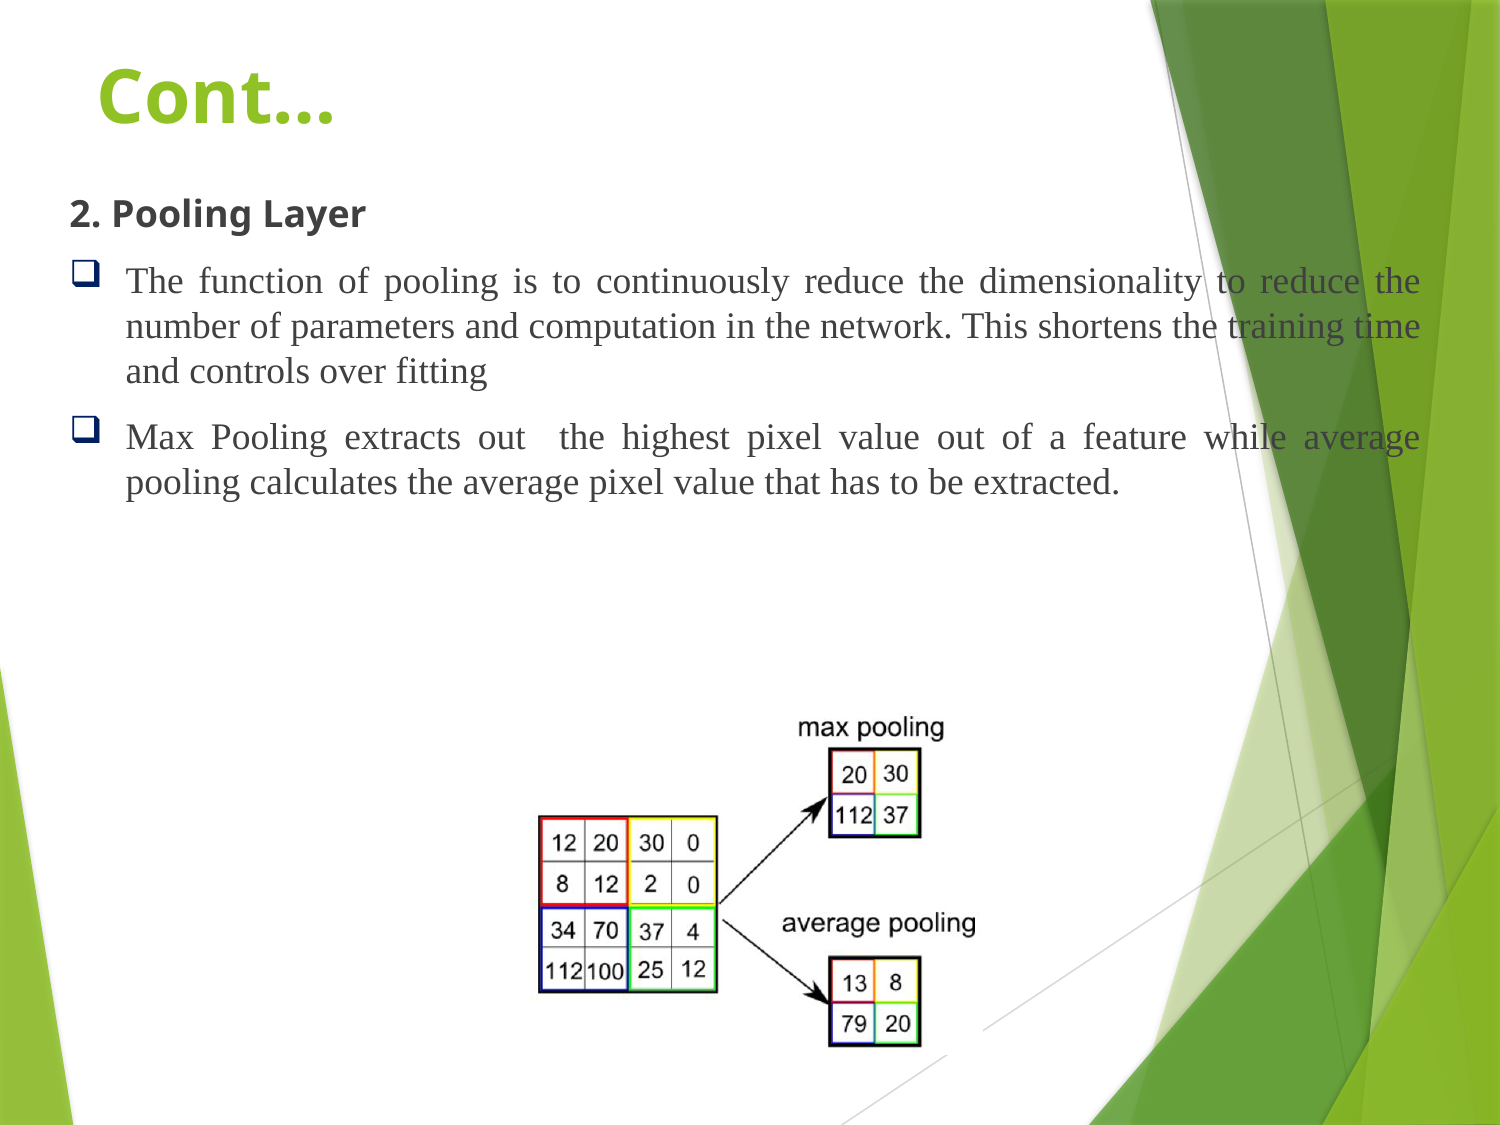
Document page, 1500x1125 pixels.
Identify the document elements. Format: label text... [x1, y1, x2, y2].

title Cont… [81, 40, 1239, 182]
picture [516, 711, 984, 1056]
list 2. Pooling Layer The function of pooling is to continuously reduce the dimensionality to reduce the number of parameters and computation in the network. This shortens the training time and controls over fitting Max Pooling extracts out the highest pixel value out of a feature while average pooling calculates the average pixel value that has to be extracted. [37, 182, 1438, 943]
